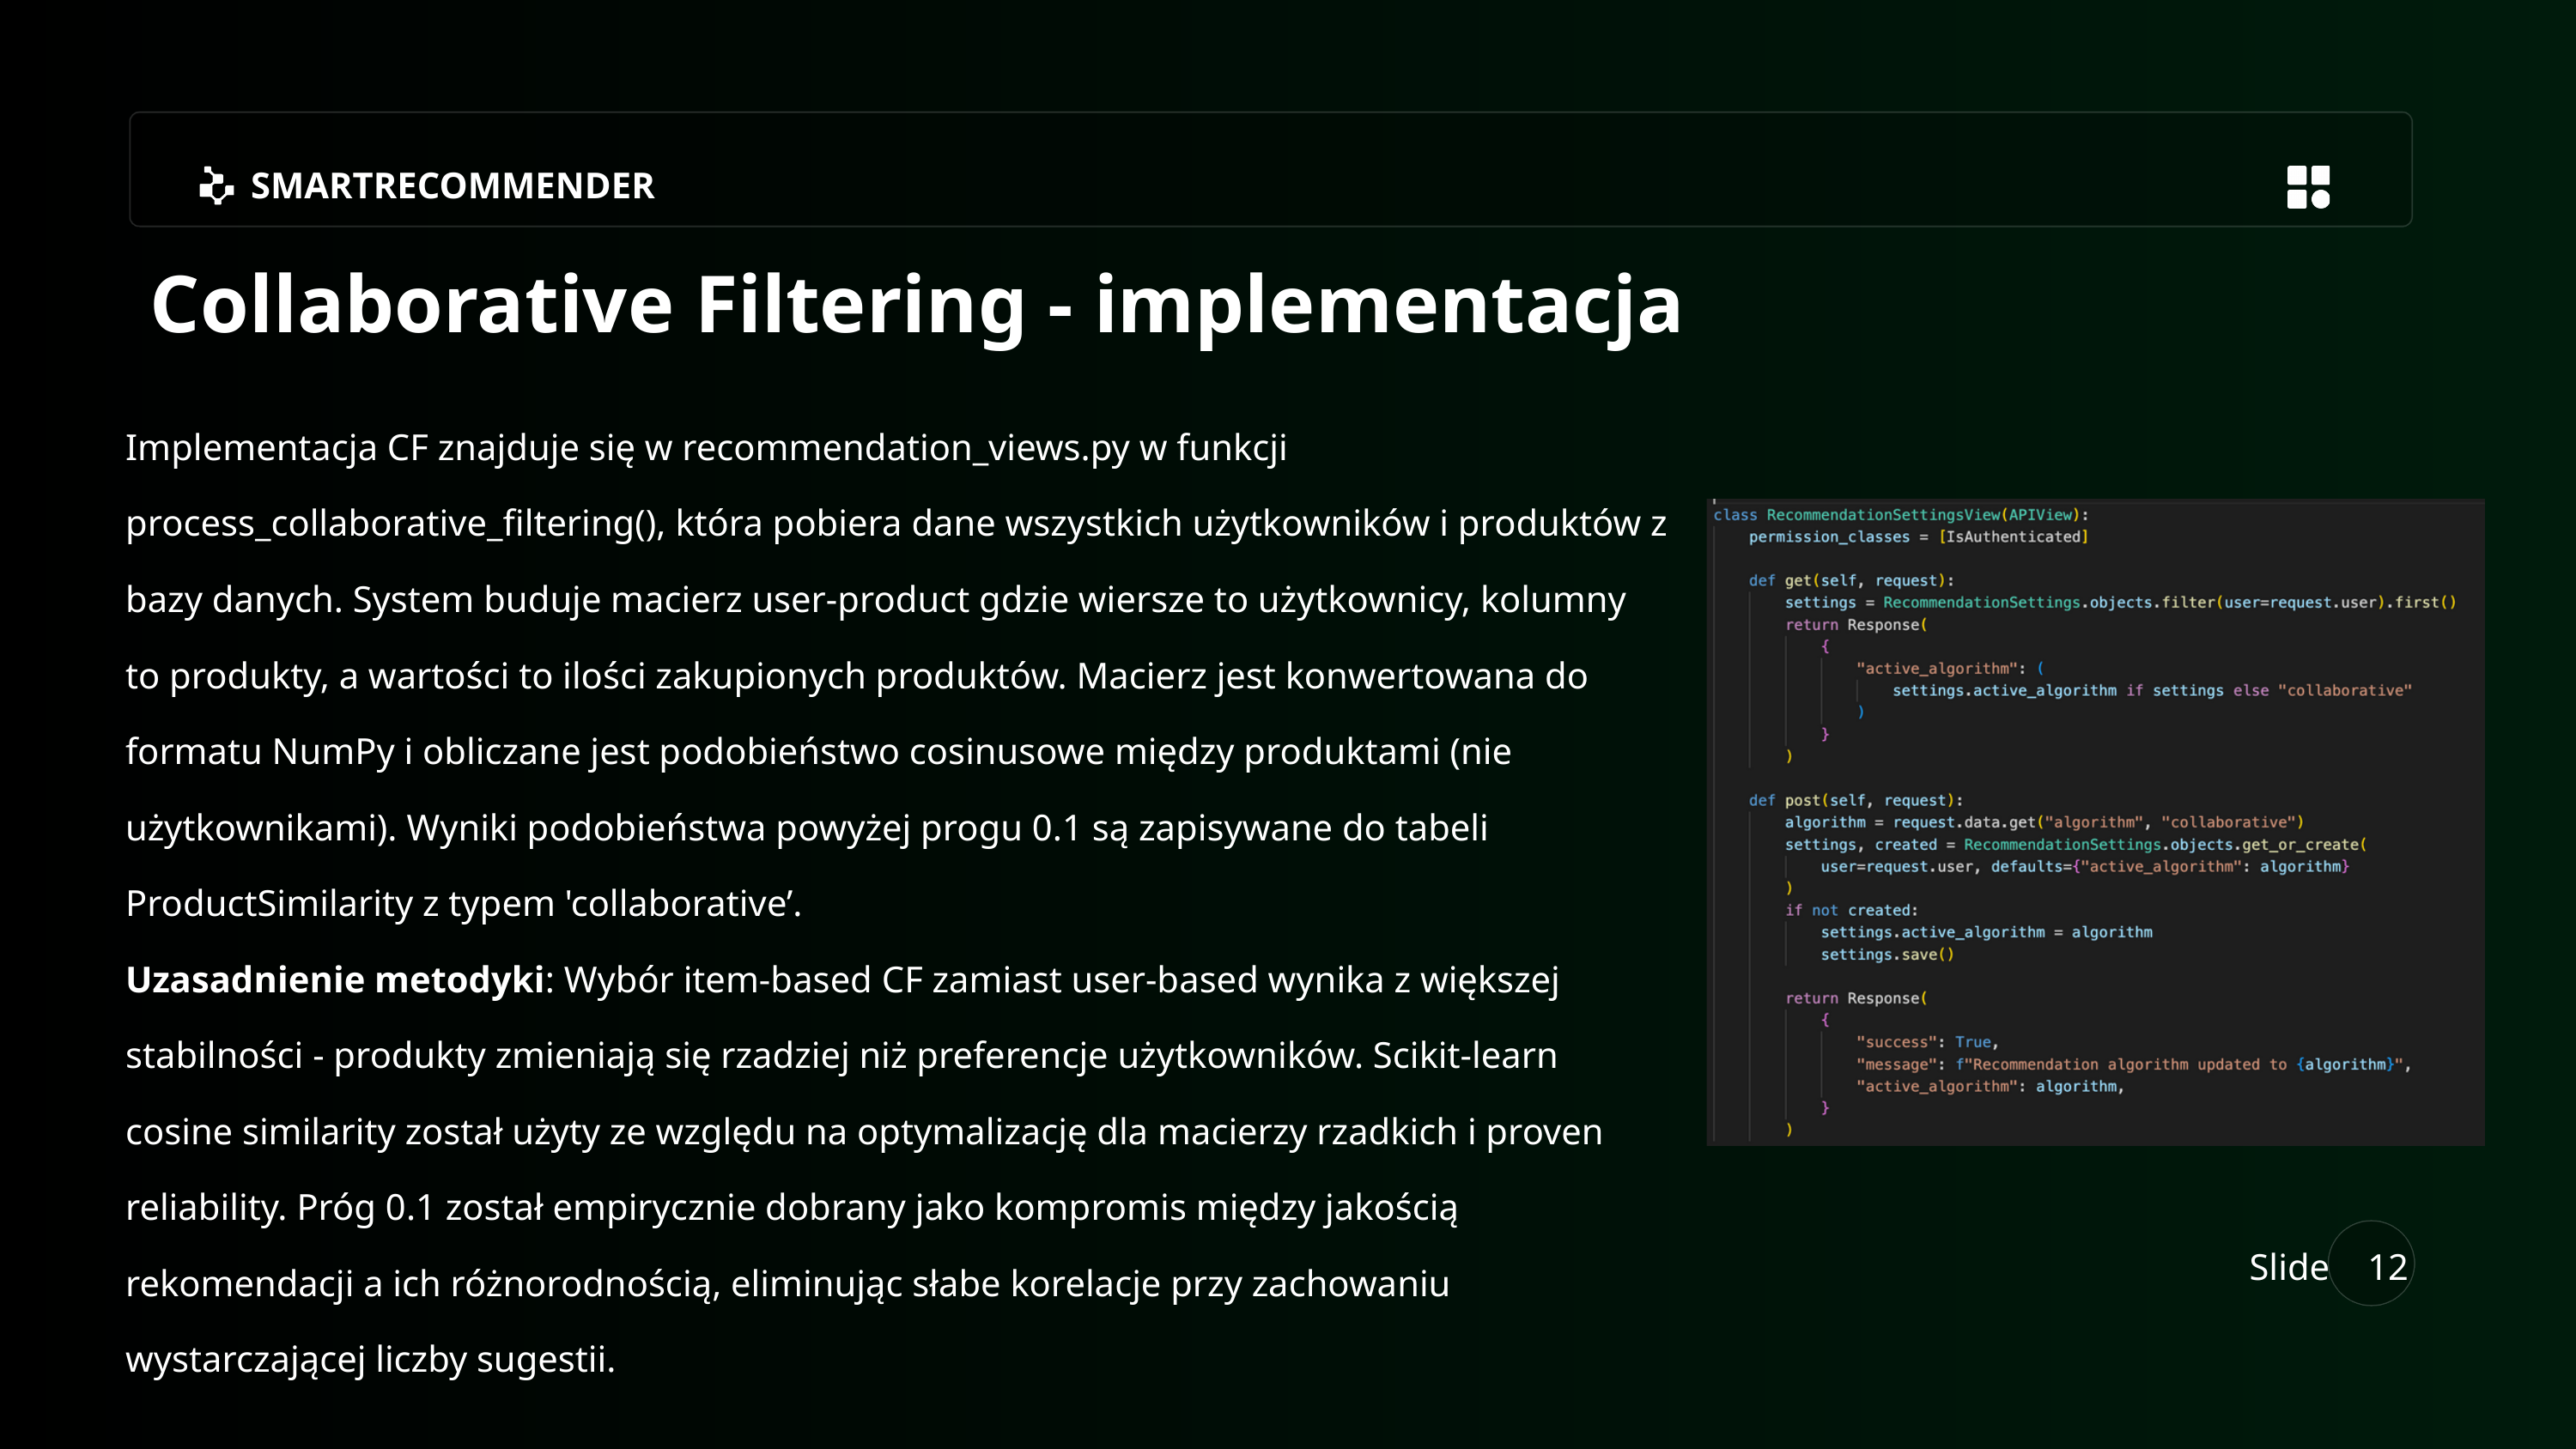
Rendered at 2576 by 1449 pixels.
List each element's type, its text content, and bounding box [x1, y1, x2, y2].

text_box [2326, 1180, 2451, 1343]
text_box Collaborative Filtering - implementacja [149, 272, 1866, 349]
text_box [2287, 166, 2330, 209]
text_box Slide [2150, 1226, 2330, 1288]
text_box [1706, 499, 2485, 1146]
text_box [125, 91, 2451, 263]
text_box SMARTRECOMMENDER [251, 172, 679, 207]
text_box [199, 166, 234, 205]
text_box Implementacja CF znajduje się w recommendation_views.py w funkcji process_collaborative_filtering(), która pobiera dane wszystkich użytkowników i produktów z bazy danych. System buduje macierz user-product gdzie wiersze to użytkownicy, kolumny to produkty, a wartości to ilości zakupionych produktów. Macierz jest konwertowana do formatu NumPy i obliczane jest podobieństwo cosinusowe między produktami (nie użytkownikami). Wyniki podobieństwa powyżej progu 0.1 są zapisywane do tabeli ProductSimilarity z typem 'collaborative’. Uzasadnienie metodyki: Wybór item-based CF zamiast user-based wynika z większej stabilności - produkty zmieniają się rzadziej niż preferencje użytkowników. Scikit-learn cosine similarity został użyty ze względu na optymalizację dla macierzy rzadkich i proven reliability. Próg 0.1 został empirycznie dobrany jako kompromis między jakością rekomendacji a ich różnorodnością, eliminując słabe korelacje przy zachowaniu wystarczającej liczby sugestii. [125, 391, 1669, 1380]
text_box 12 [2363, 1226, 2413, 1288]
